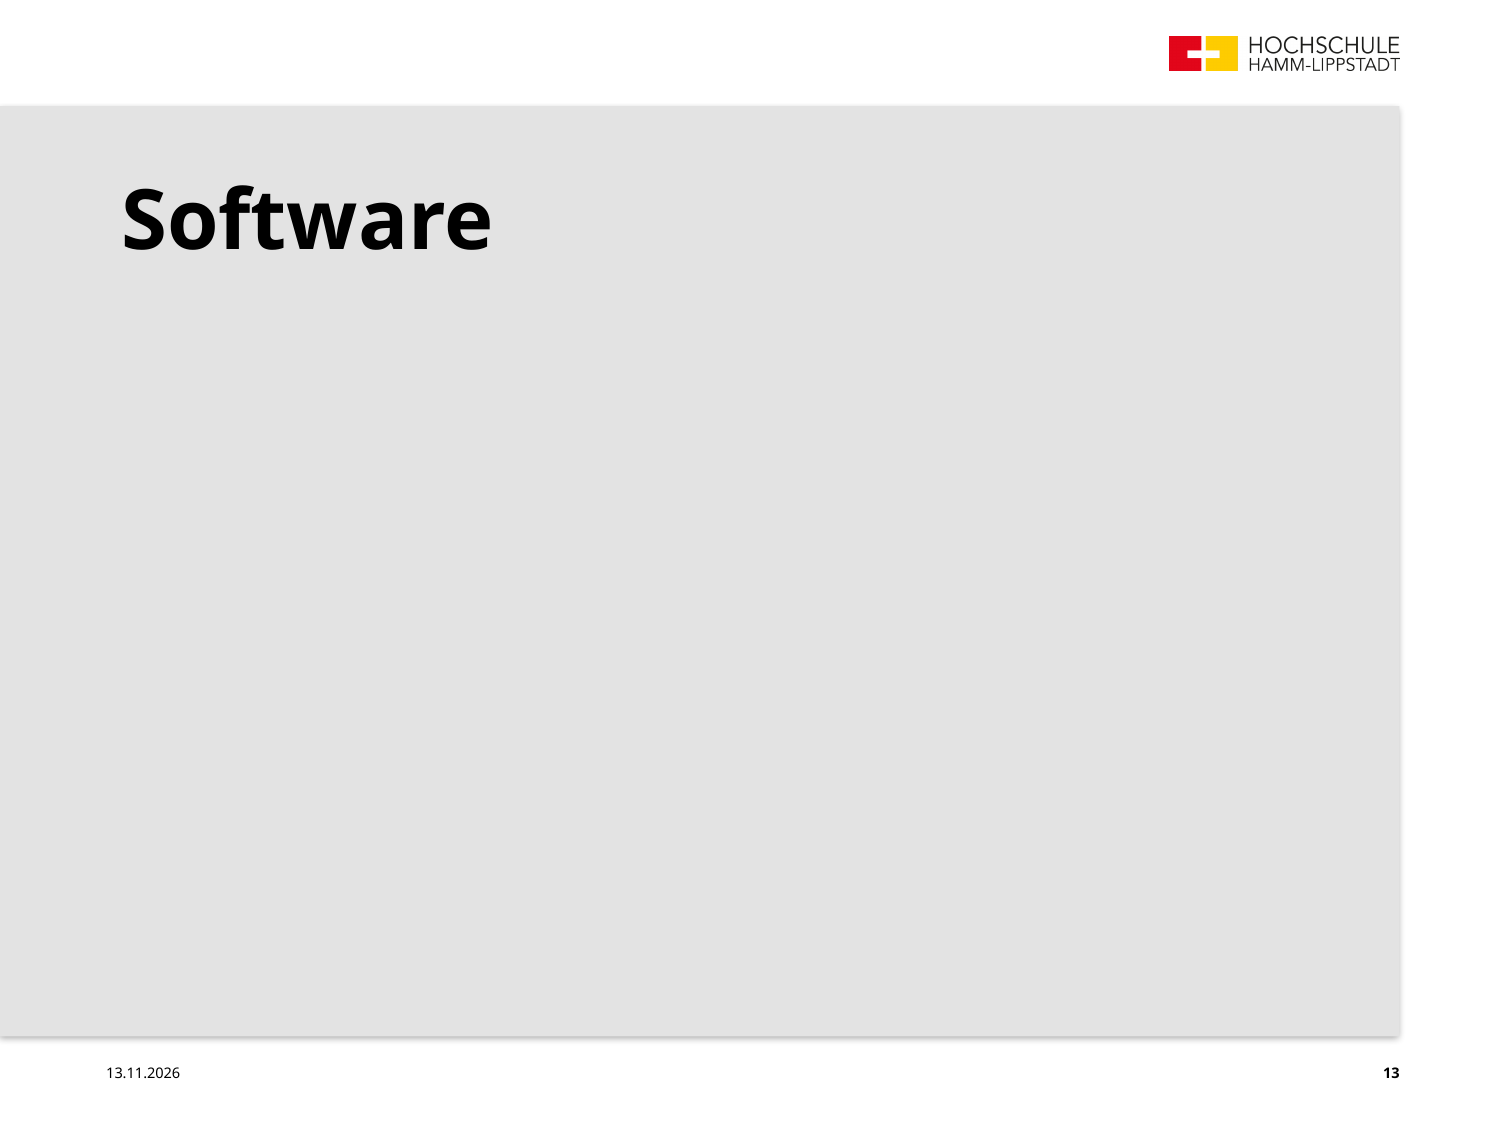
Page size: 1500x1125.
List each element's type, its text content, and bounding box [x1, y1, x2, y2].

slide_number 13 [1049, 1065, 1400, 1084]
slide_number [106, 1065, 457, 1084]
picture [1169, 36, 1400, 71]
title Software [106, 122, 1366, 310]
